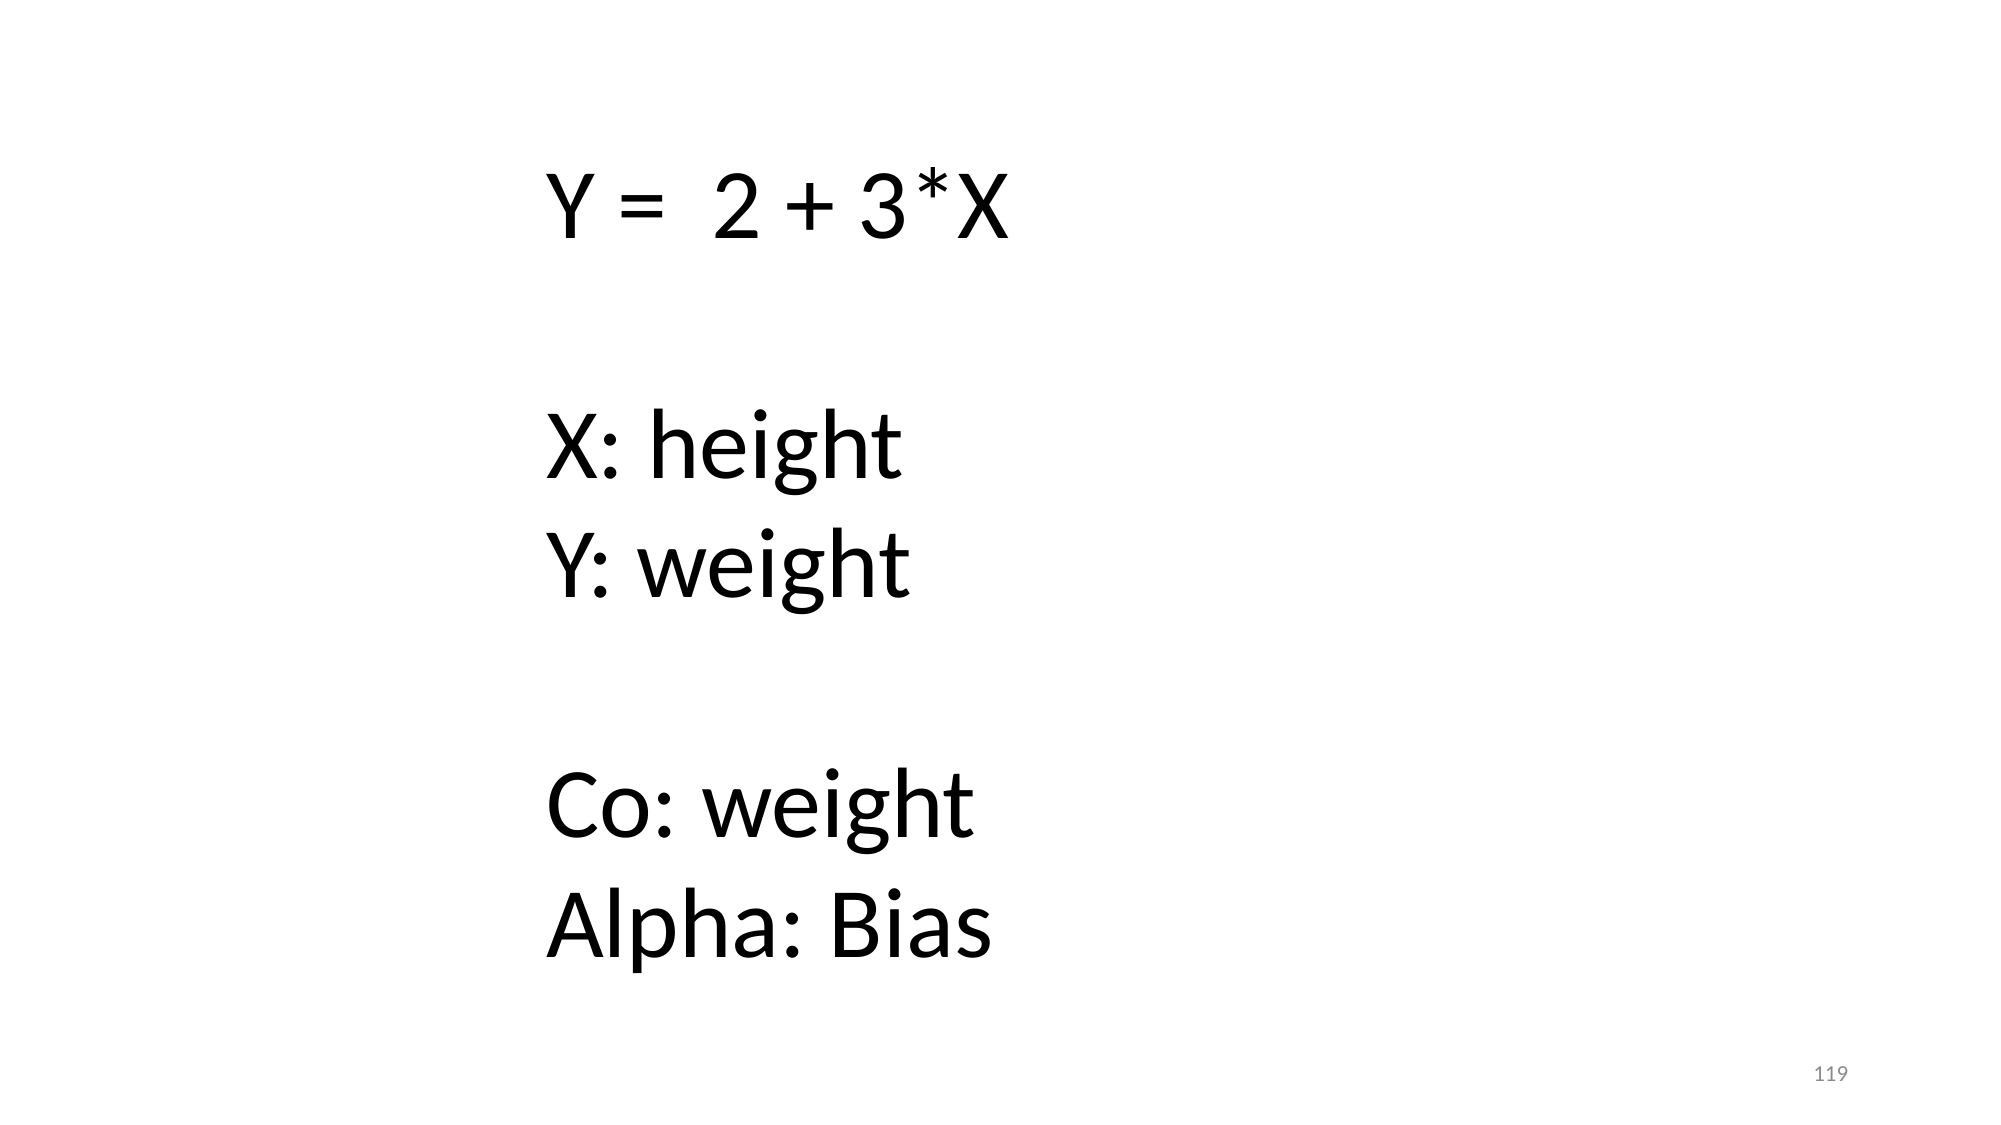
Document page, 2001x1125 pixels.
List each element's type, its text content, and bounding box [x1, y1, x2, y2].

text_box Y = 2 + 3*X X: height Y: weight Co: weight Alpha: Bias [531, 130, 1026, 986]
slide_number 118 [1413, 1042, 1864, 1103]
